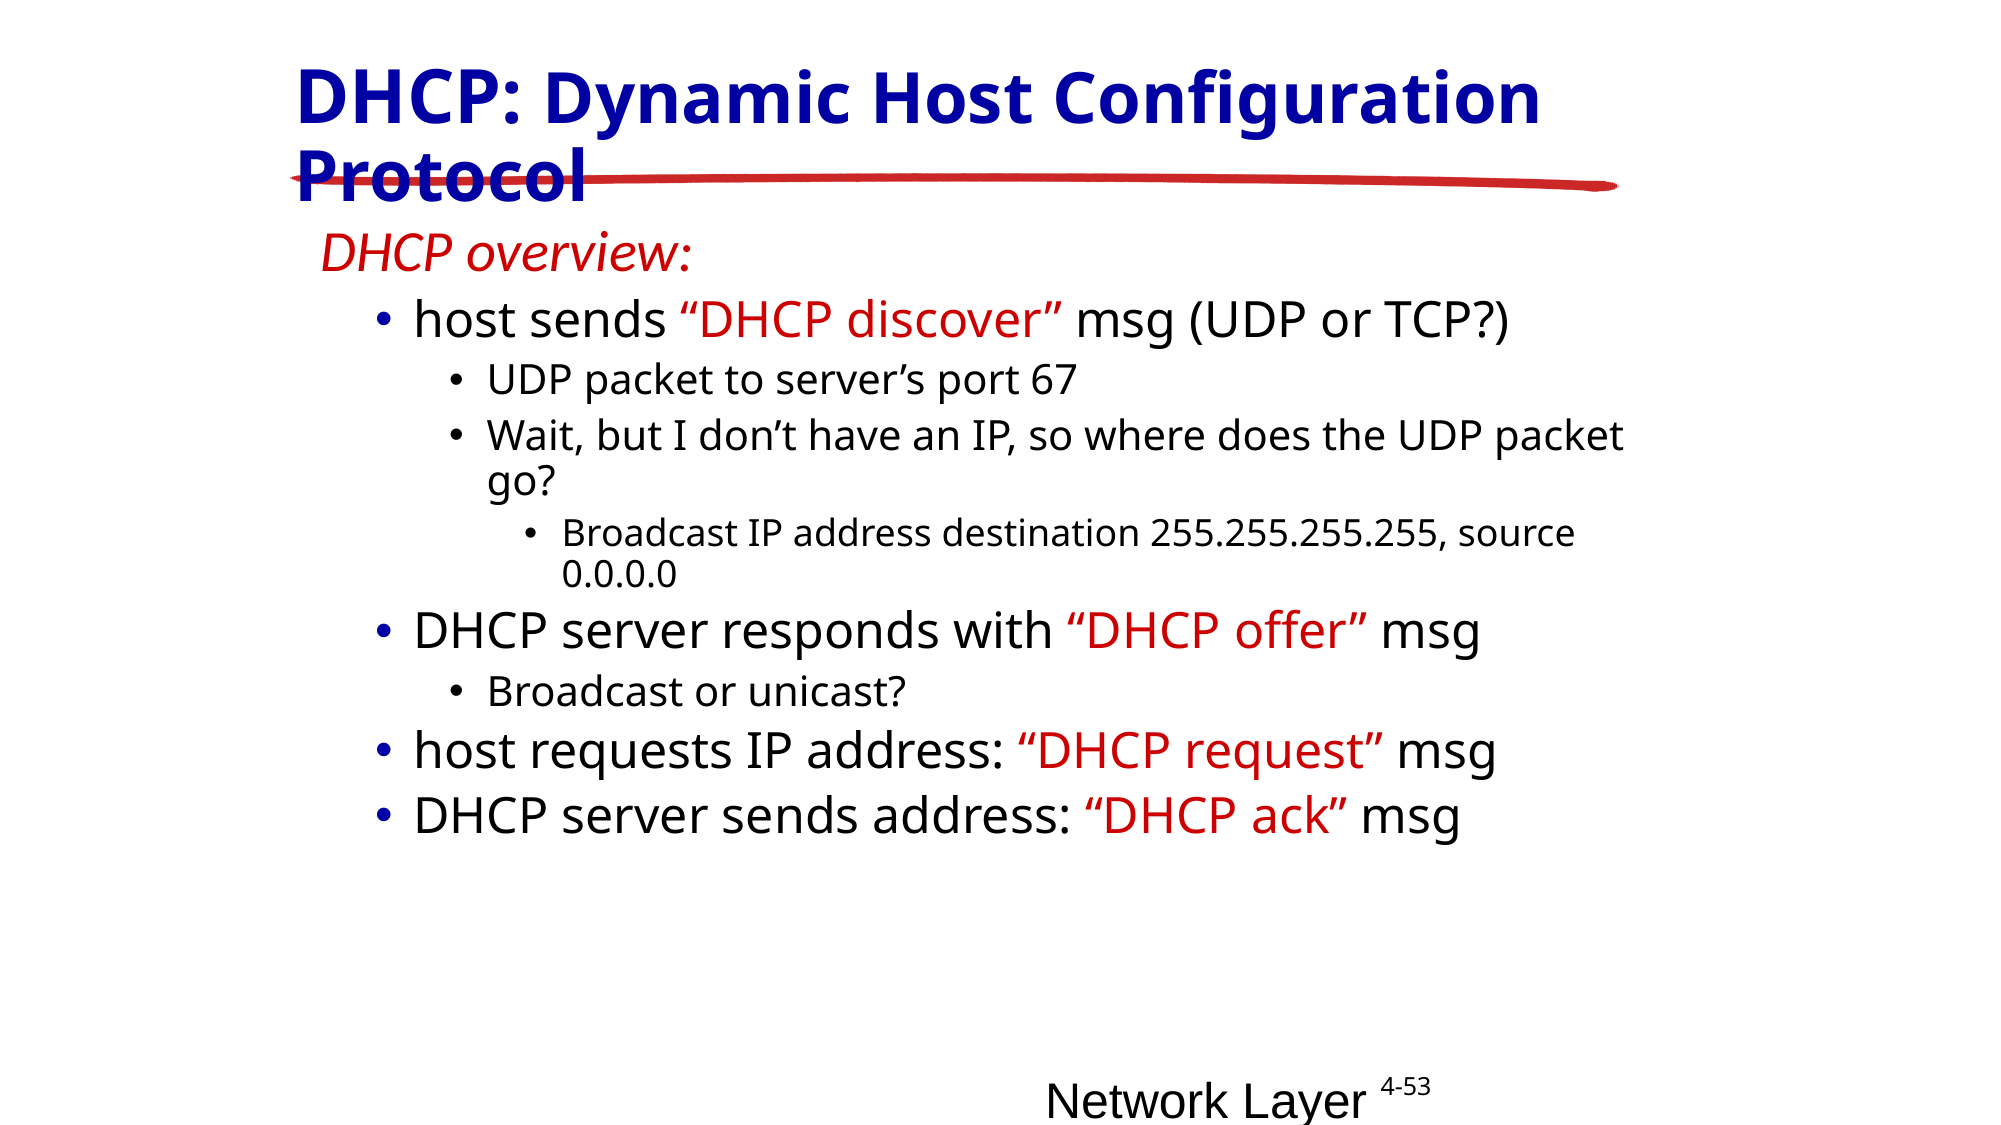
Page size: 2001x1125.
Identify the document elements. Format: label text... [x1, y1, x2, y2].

list DHCP overview: host sends “DHCP discover” msg (UDP or TCP?) UDP packet to server’s port 67 Wait, but I don’t have an IP, so where does the UDP packet go? Broadcast IP address destination 255.255.255.255, source 0.0.0.0 DHCP server responds with “DHCP offer” msg Broadcast or unicast? host requests IP address: “DHCP request” msg DHCP server sends address: “DHCP ack” msg [284, 213, 1701, 811]
footer Network Layer [907, 1060, 1383, 1108]
slide_number 4-53 [1365, 1063, 1477, 1109]
title DHCP: Dynamic Host Configuration Protocol [279, 43, 1728, 232]
picture [284, 168, 1634, 197]
